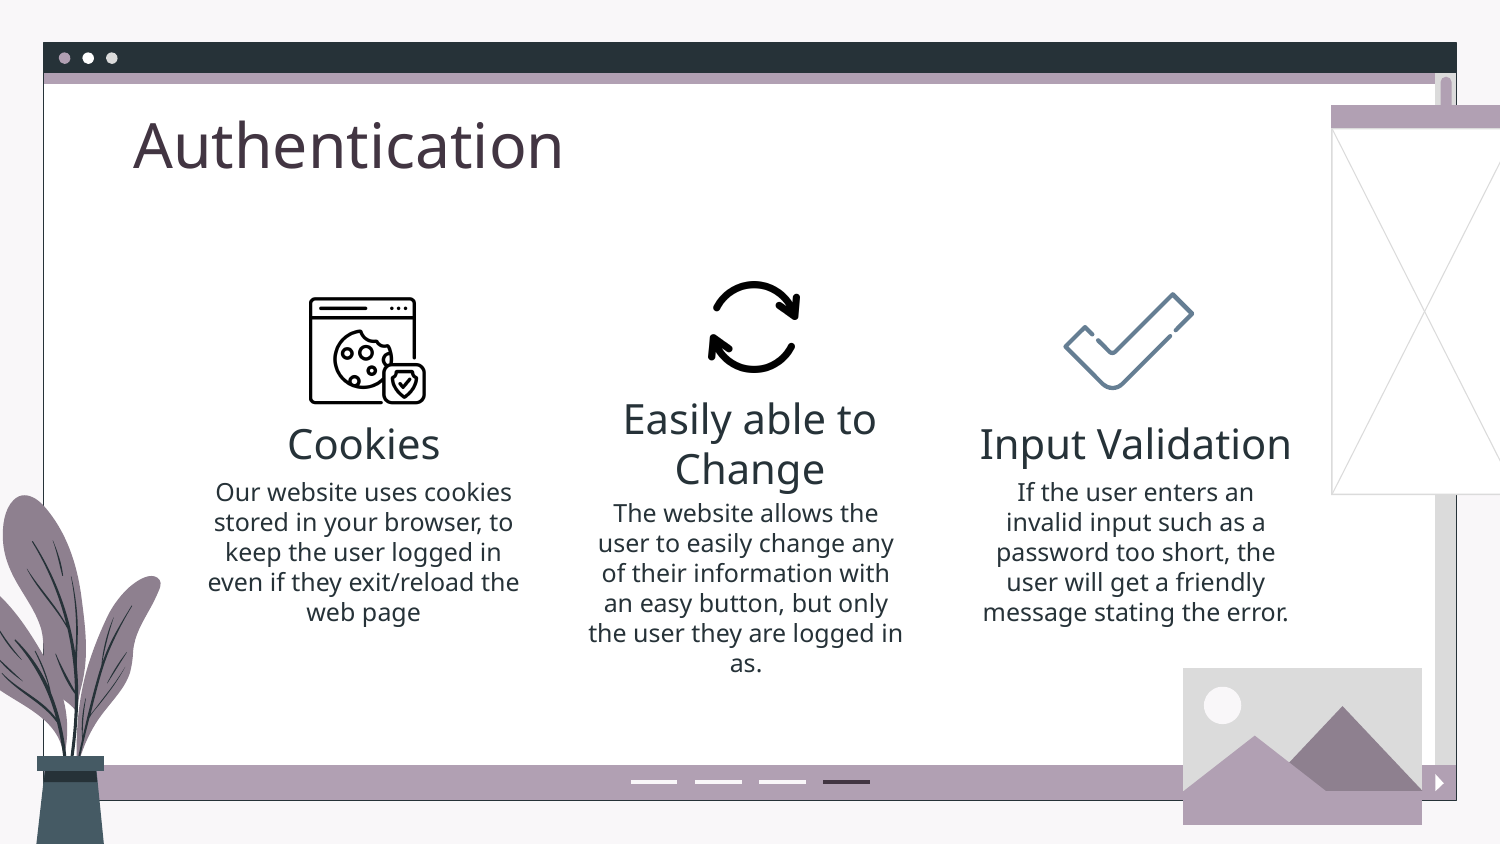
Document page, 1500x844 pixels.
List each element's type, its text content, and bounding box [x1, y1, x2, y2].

title Easily able to Change [574, 410, 926, 476]
title Cookies [188, 410, 540, 476]
subtitle Our website uses cookies stored in your browser, to keep the user logged in even if they exit/reload the web page [188, 476, 540, 577]
subtitle The website allows the user to easily change any of their information with an easy button, but only the user they are logged in as. [571, 482, 922, 598]
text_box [1330, 104, 1500, 496]
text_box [630, 779, 871, 785]
picture [707, 281, 800, 374]
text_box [0, 494, 162, 844]
title Authentication [118, 90, 1382, 189]
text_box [1183, 667, 1423, 826]
title Input Validation [960, 410, 1312, 476]
picture [309, 292, 426, 409]
subtitle If the user enters an invalid input such as a password too short, the user will get a friendly message stating the error. [960, 476, 1312, 577]
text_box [1062, 291, 1195, 391]
